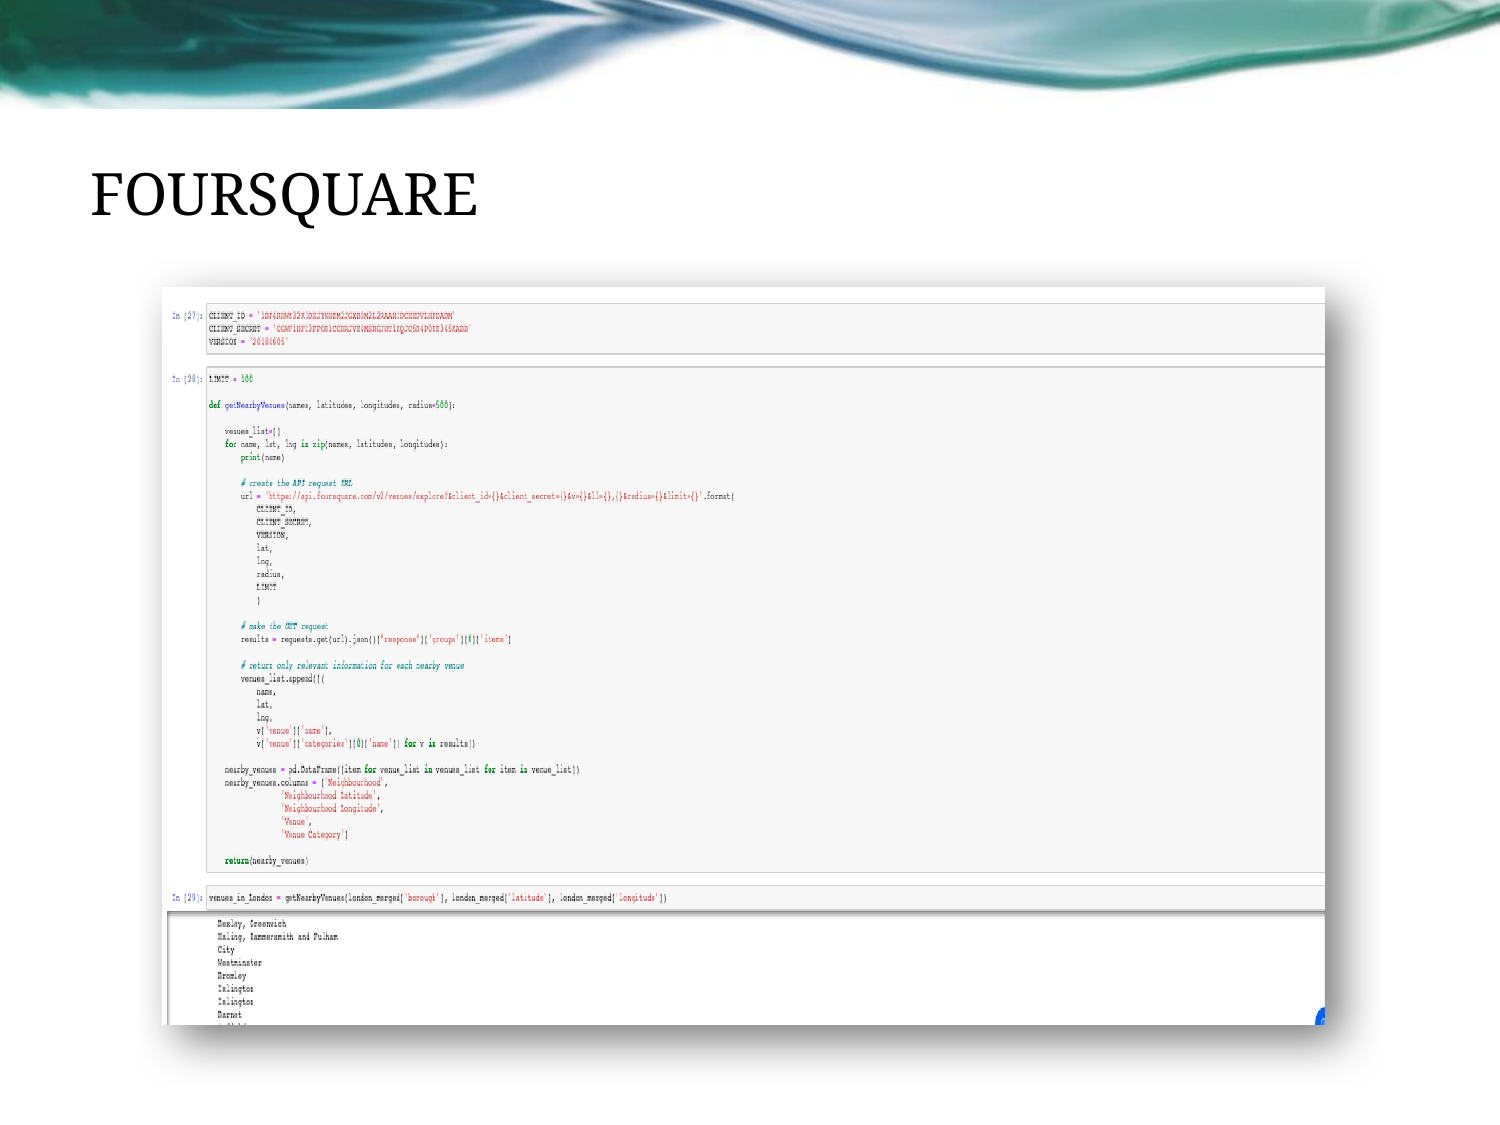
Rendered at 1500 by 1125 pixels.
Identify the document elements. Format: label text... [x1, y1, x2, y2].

title FOURSQUARE [75, 149, 1425, 300]
picture [0, 0, 1500, 109]
picture [162, 287, 1326, 1026]
